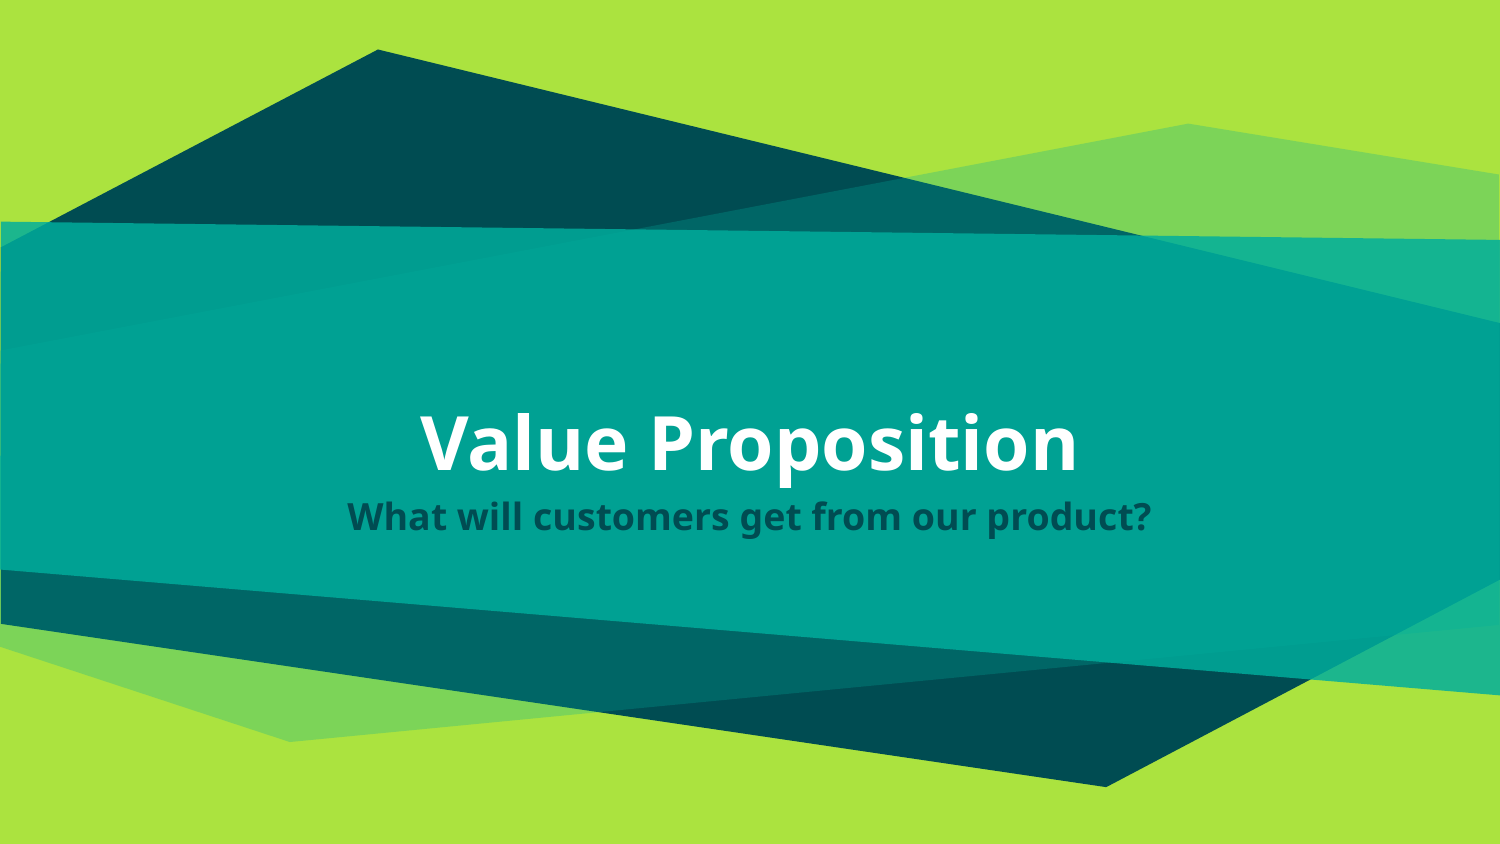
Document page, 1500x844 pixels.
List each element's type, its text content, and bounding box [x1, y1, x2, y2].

title Value Proposition [297, 309, 1203, 478]
subtitle What will customers get from our product? [297, 478, 1203, 608]
